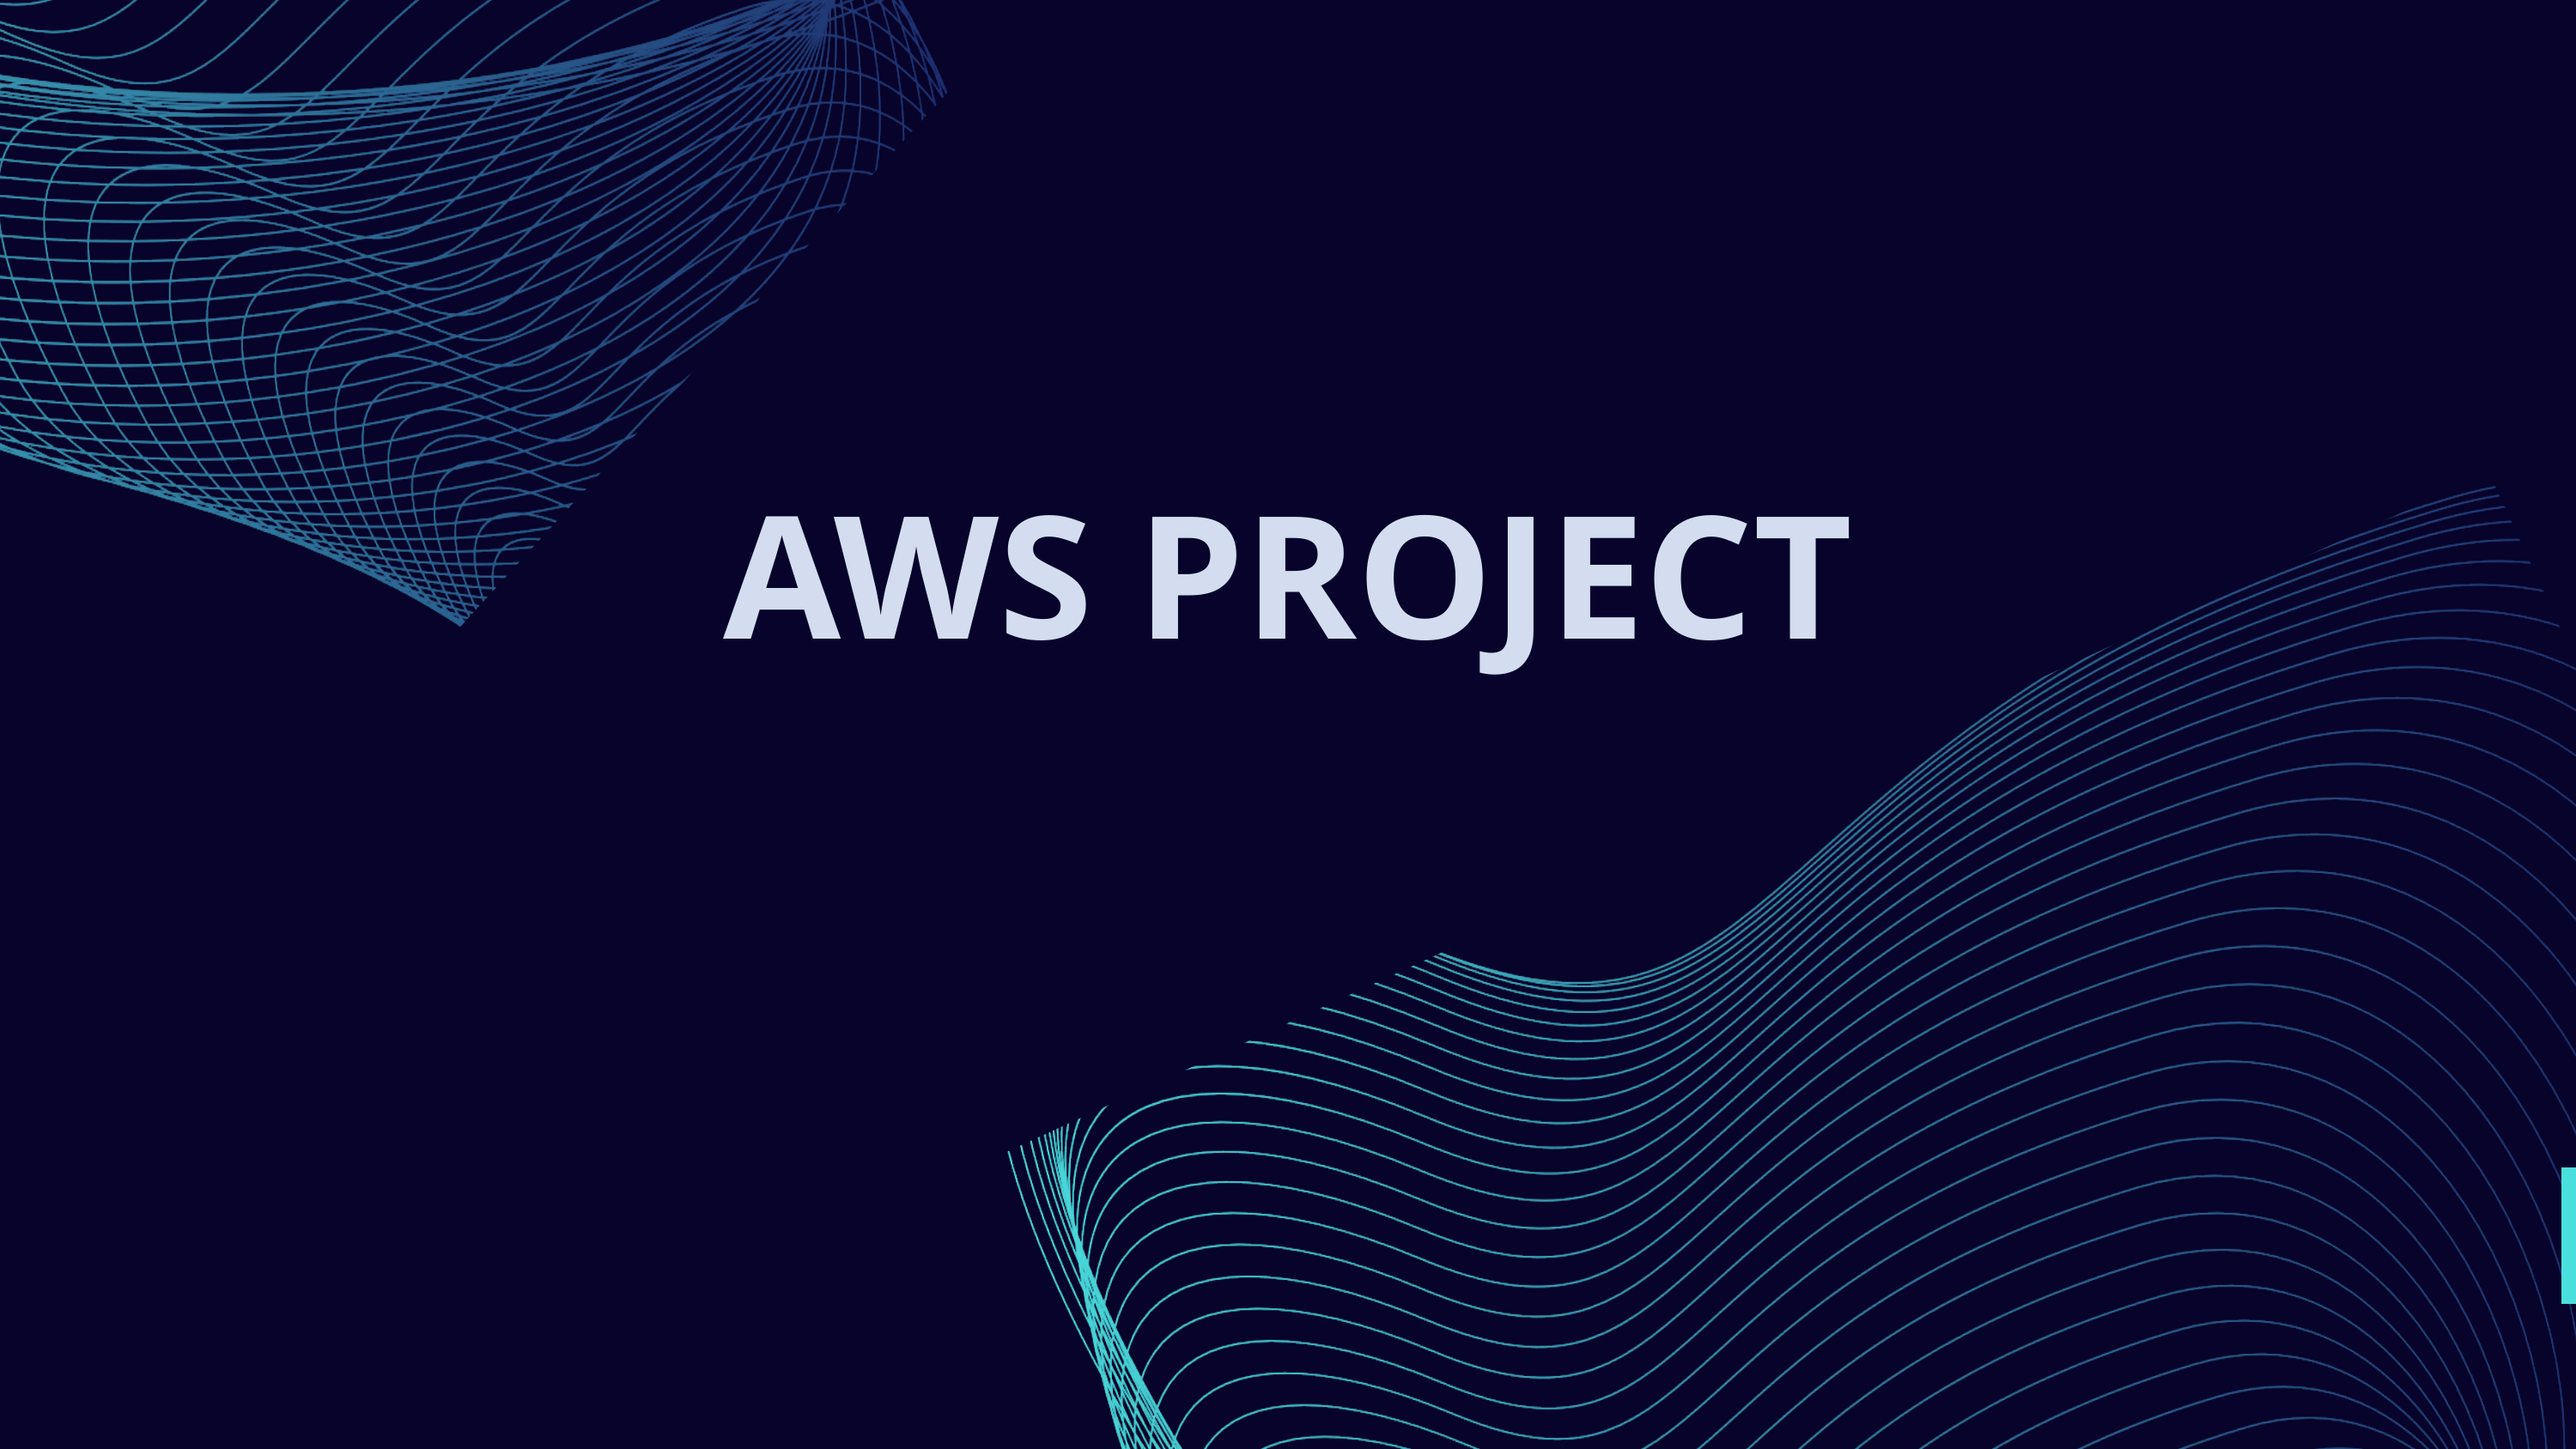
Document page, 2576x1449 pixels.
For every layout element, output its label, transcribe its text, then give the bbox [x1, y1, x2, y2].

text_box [2561, 1167, 2576, 1304]
text_box [0, 0, 1032, 835]
text_box [984, 472, 2576, 1449]
text_box AWS PROJECT [192, 434, 2384, 674]
